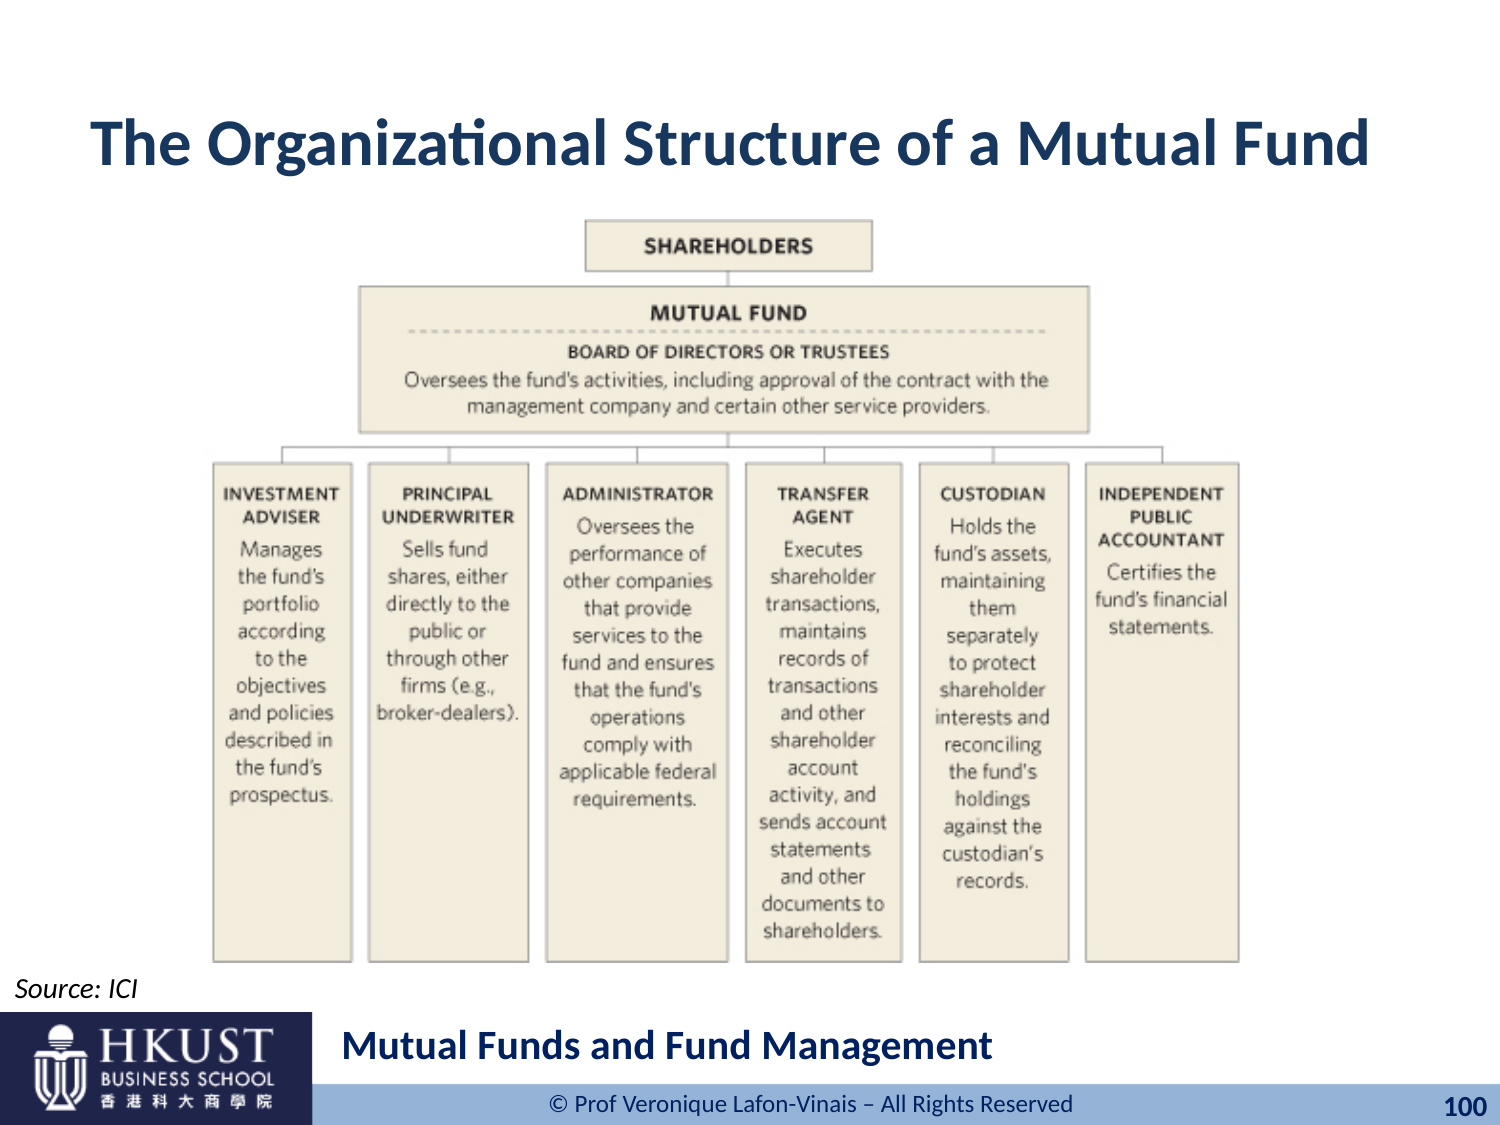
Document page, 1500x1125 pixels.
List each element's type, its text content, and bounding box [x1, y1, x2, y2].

footer Mutual Funds and Fund Management [326, 1007, 1500, 1078]
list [124, 219, 1326, 963]
slide_number 100 [1351, 1080, 1500, 1125]
picture [0, 1012, 1500, 1125]
title The Organizational Structure of a Mutual Fund [74, 44, 1426, 233]
text_box Source: ICI [0, 961, 225, 1012]
